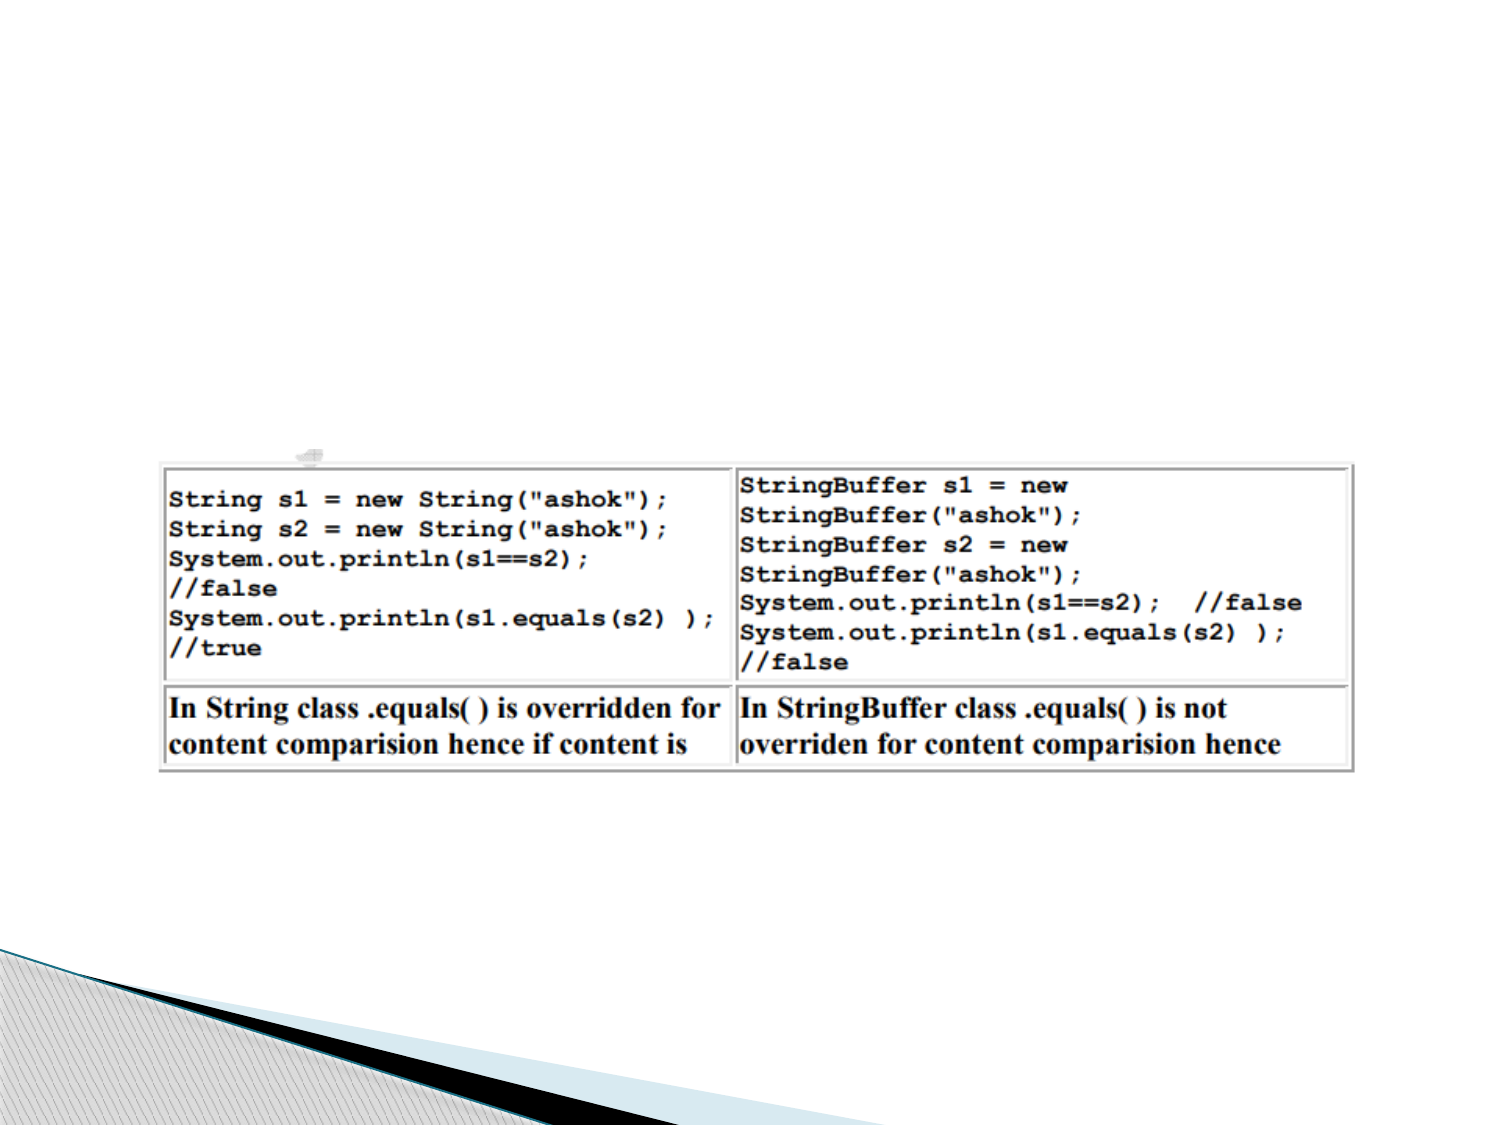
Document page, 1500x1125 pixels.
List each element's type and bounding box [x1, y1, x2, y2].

list [131, 449, 1369, 780]
